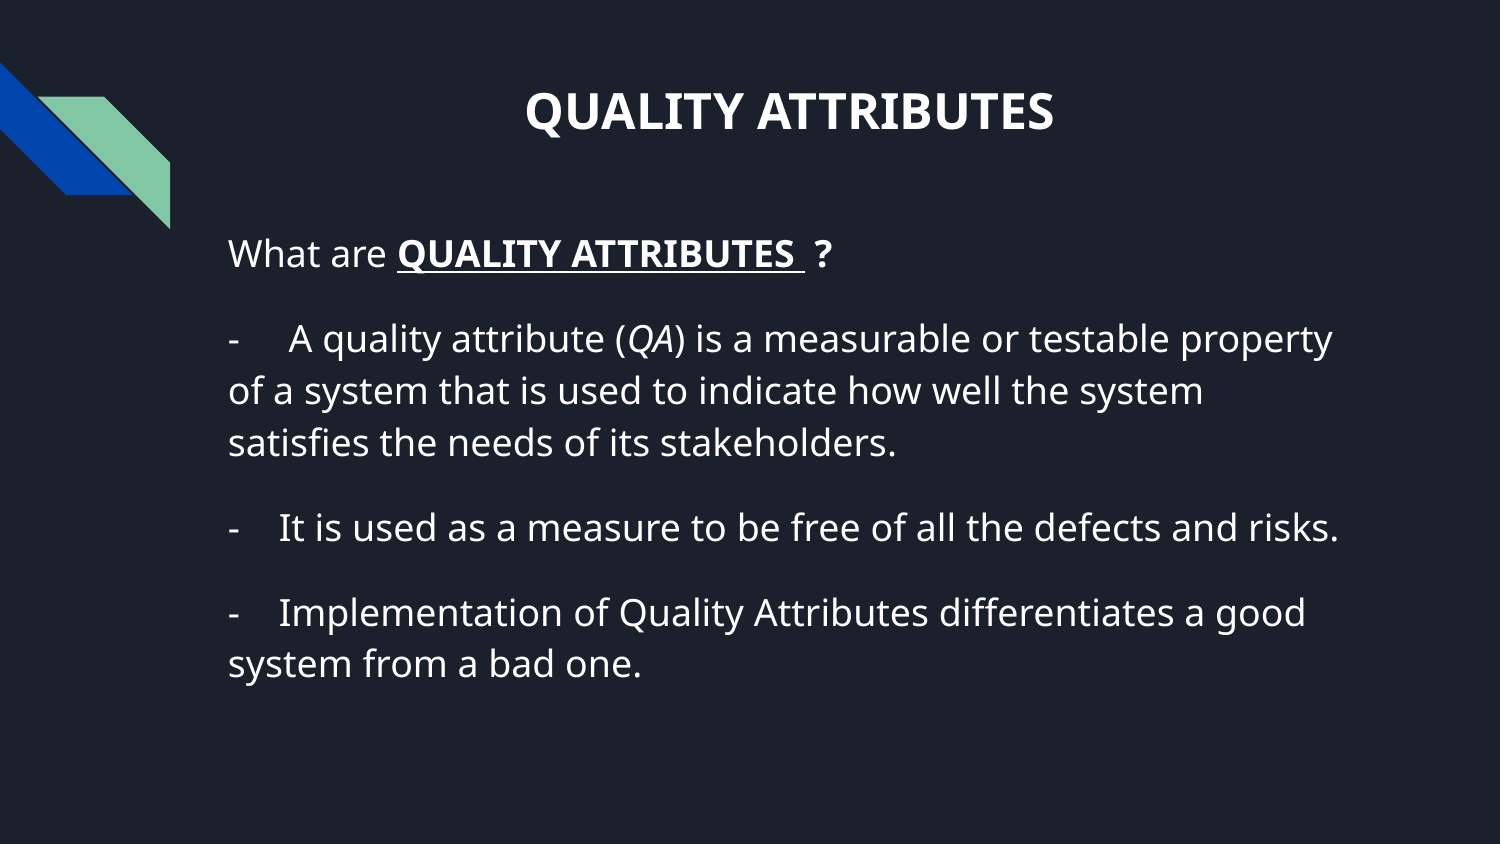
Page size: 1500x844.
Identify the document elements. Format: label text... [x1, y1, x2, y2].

title QUALITY ATTRIBUTES [212, 64, 1368, 164]
list What are QUALITY ATTRIBUTES ? - A quality attribute (QA) is a measurable or testable property of a system that is used to indicate how well the system satisfies the needs of its stakeholders. - It is used as a measure to be free of all the defects and risks. - Implementation of Quality Attributes differentiates a good system from a bad one. [212, 208, 1368, 772]
